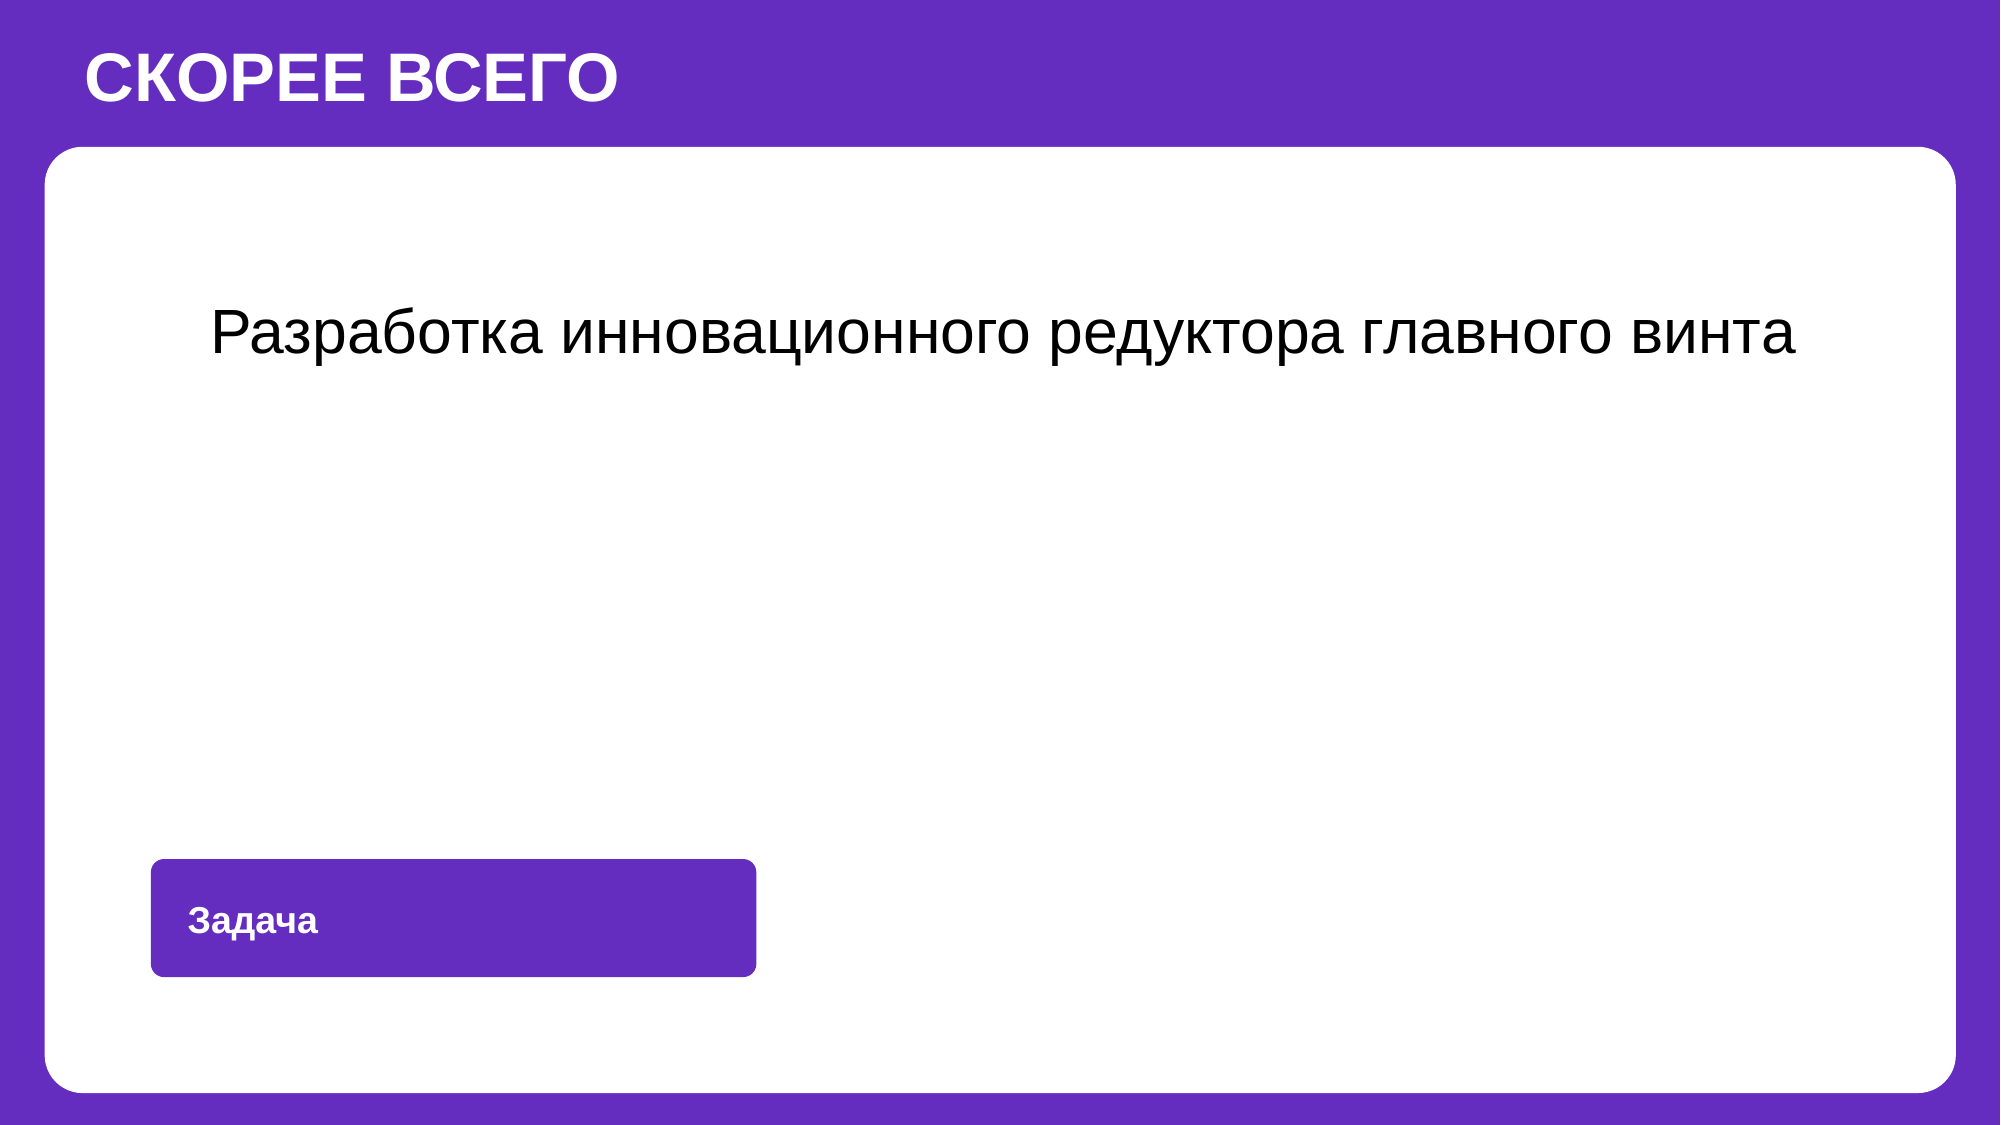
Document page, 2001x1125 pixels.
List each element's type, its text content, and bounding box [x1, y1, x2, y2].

text_box Задача [150, 859, 757, 978]
text_box Разработка инновационного редуктора главного винта [137, 276, 1871, 382]
text_box СКОРЕЕ ВСЕГО [69, 24, 1318, 123]
text_box [44, 146, 1956, 1094]
